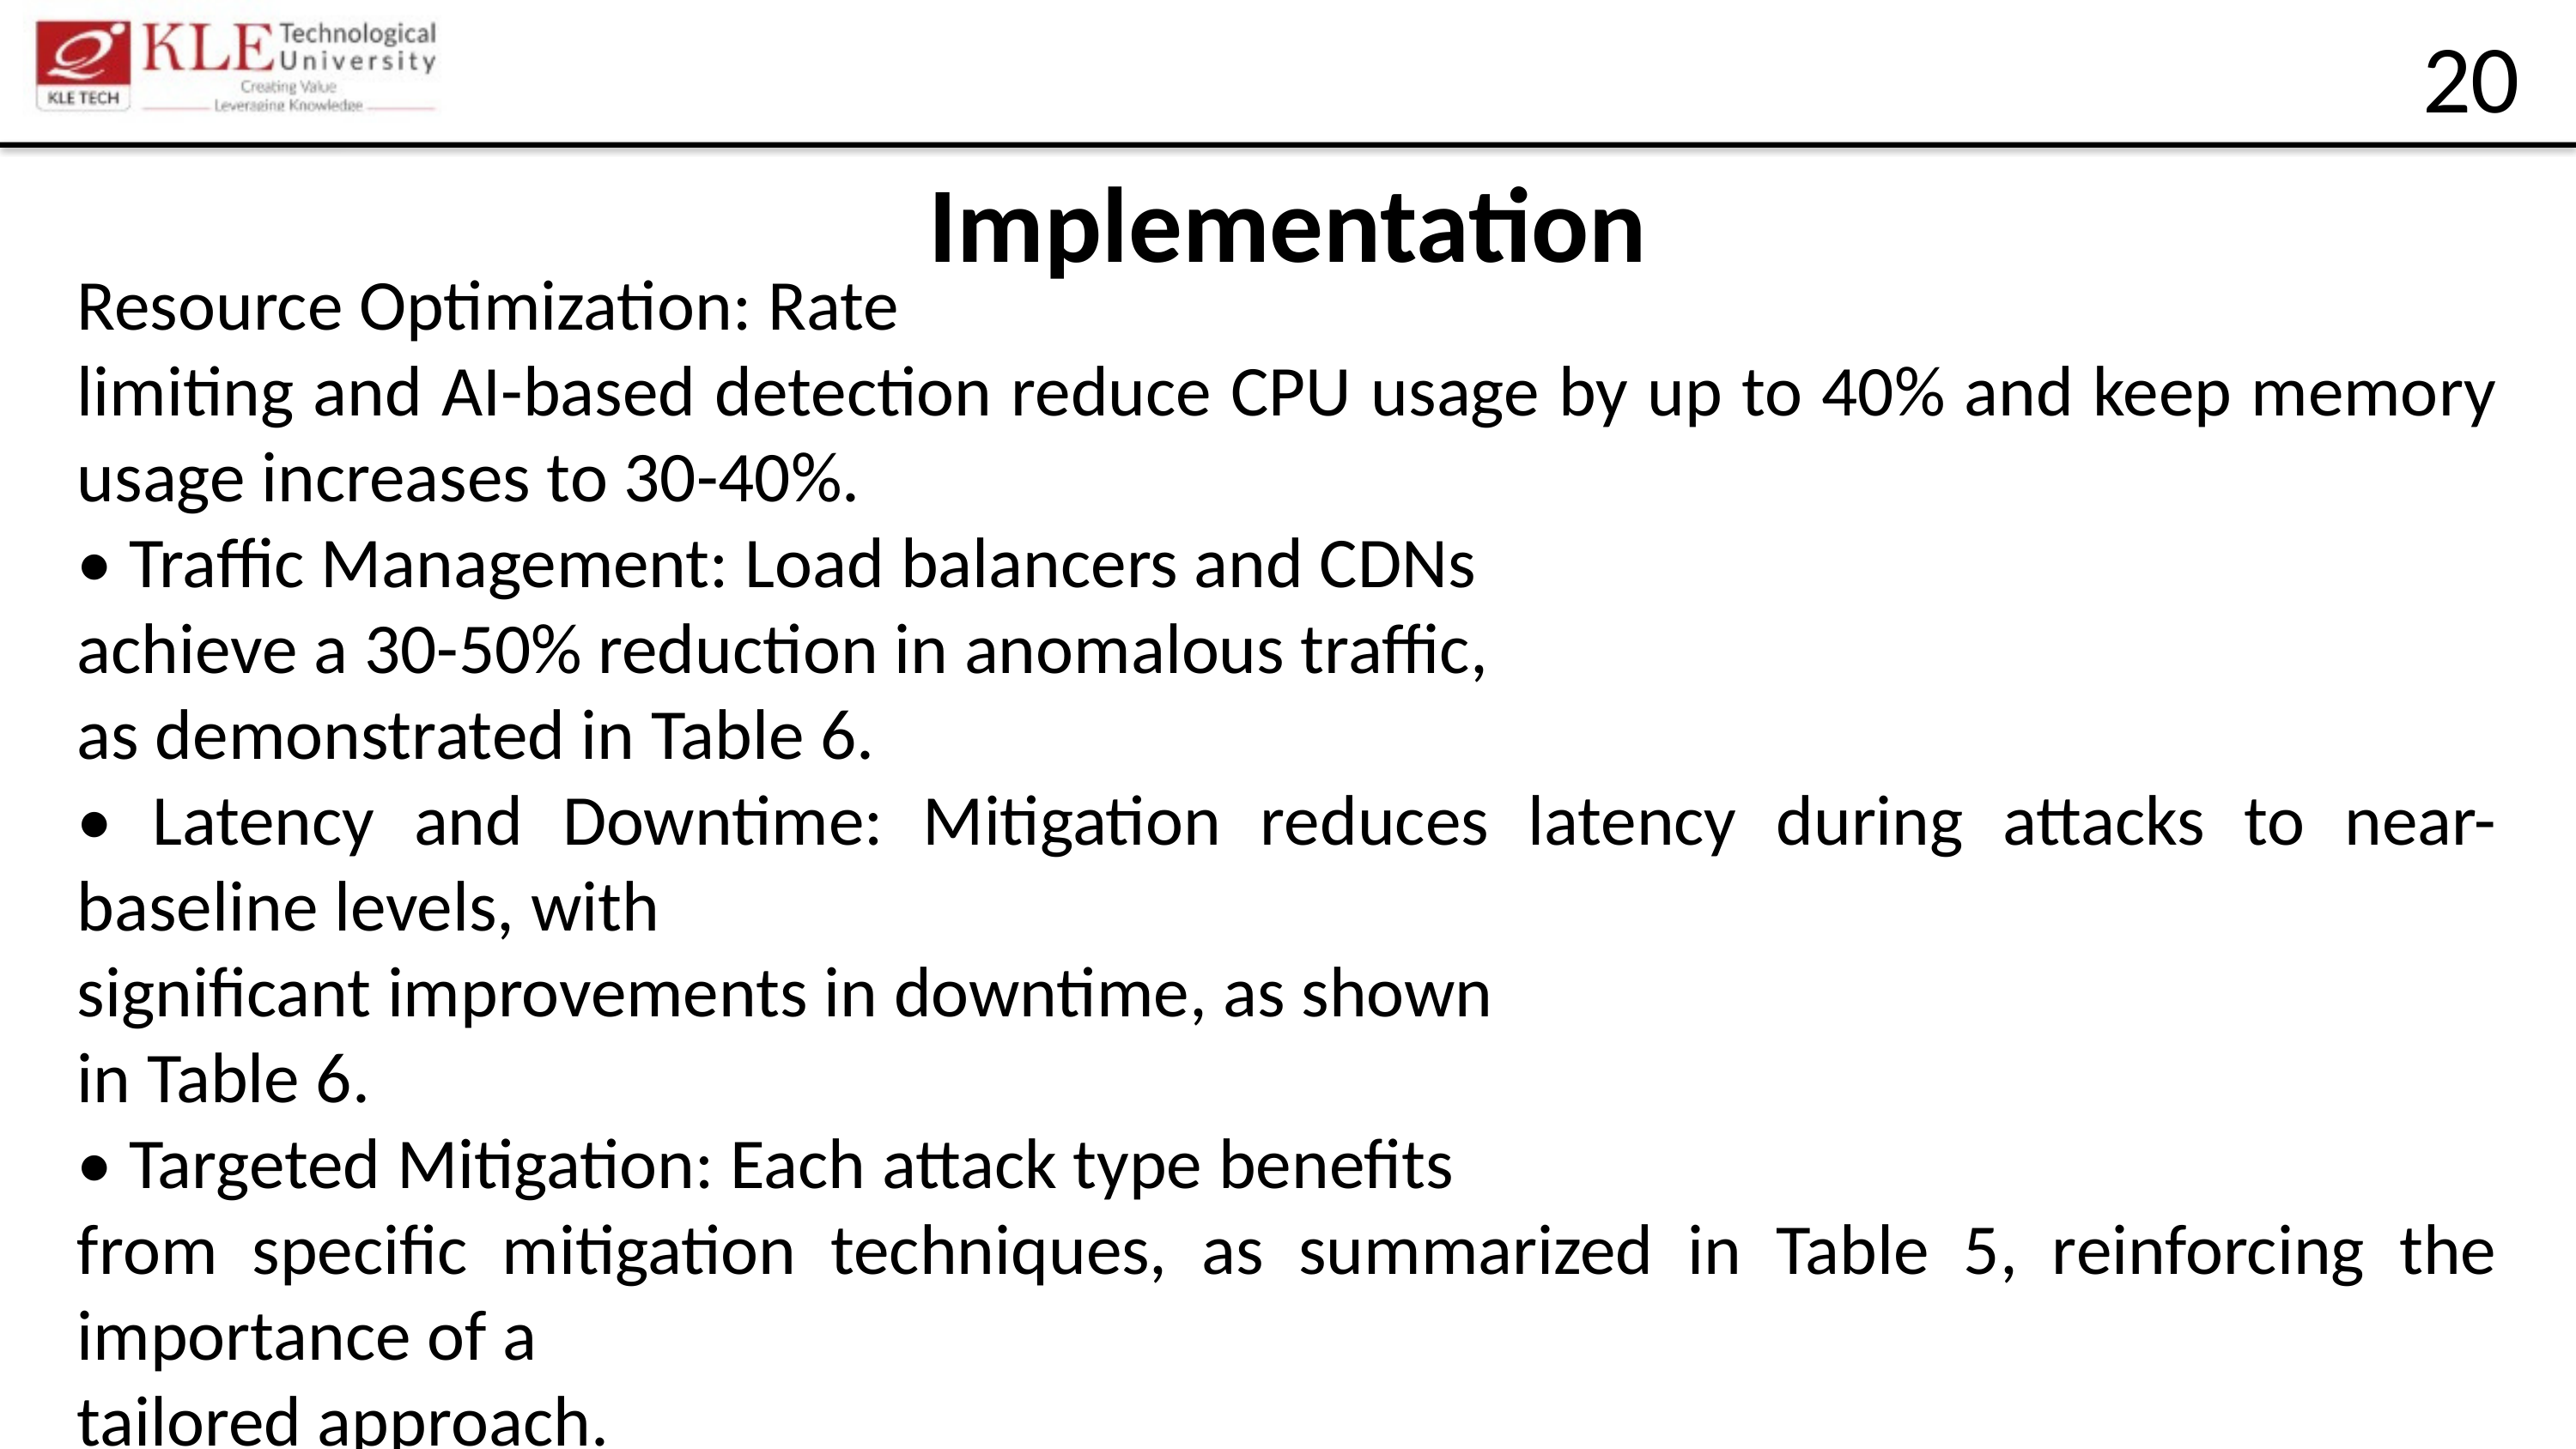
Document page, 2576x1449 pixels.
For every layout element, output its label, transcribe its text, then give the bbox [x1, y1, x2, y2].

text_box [0, 0, 2576, 145]
text_box Resource Optimization: Rate limiting and AI-based detection reduce CPU usage by up to 40% and keep memory usage increases to 30-40%. • Traffic Management: Load balancers and CDNs achieve a 30-50% reduction in anomalous traffic, as demonstrated in Table 6. • Latency and Downtime: Mitigation reduces latency during attacks to near-baseline levels, with significant improvements in downtime, as shown in Table 6. • Targeted Mitigation: Each attack type benefits from specific mitigation techniques, as summarized in Table 5, reinforcing the importance of a tailored approach. [64, 252, 2512, 1449]
text_box Implementation [410, 155, 2166, 252]
